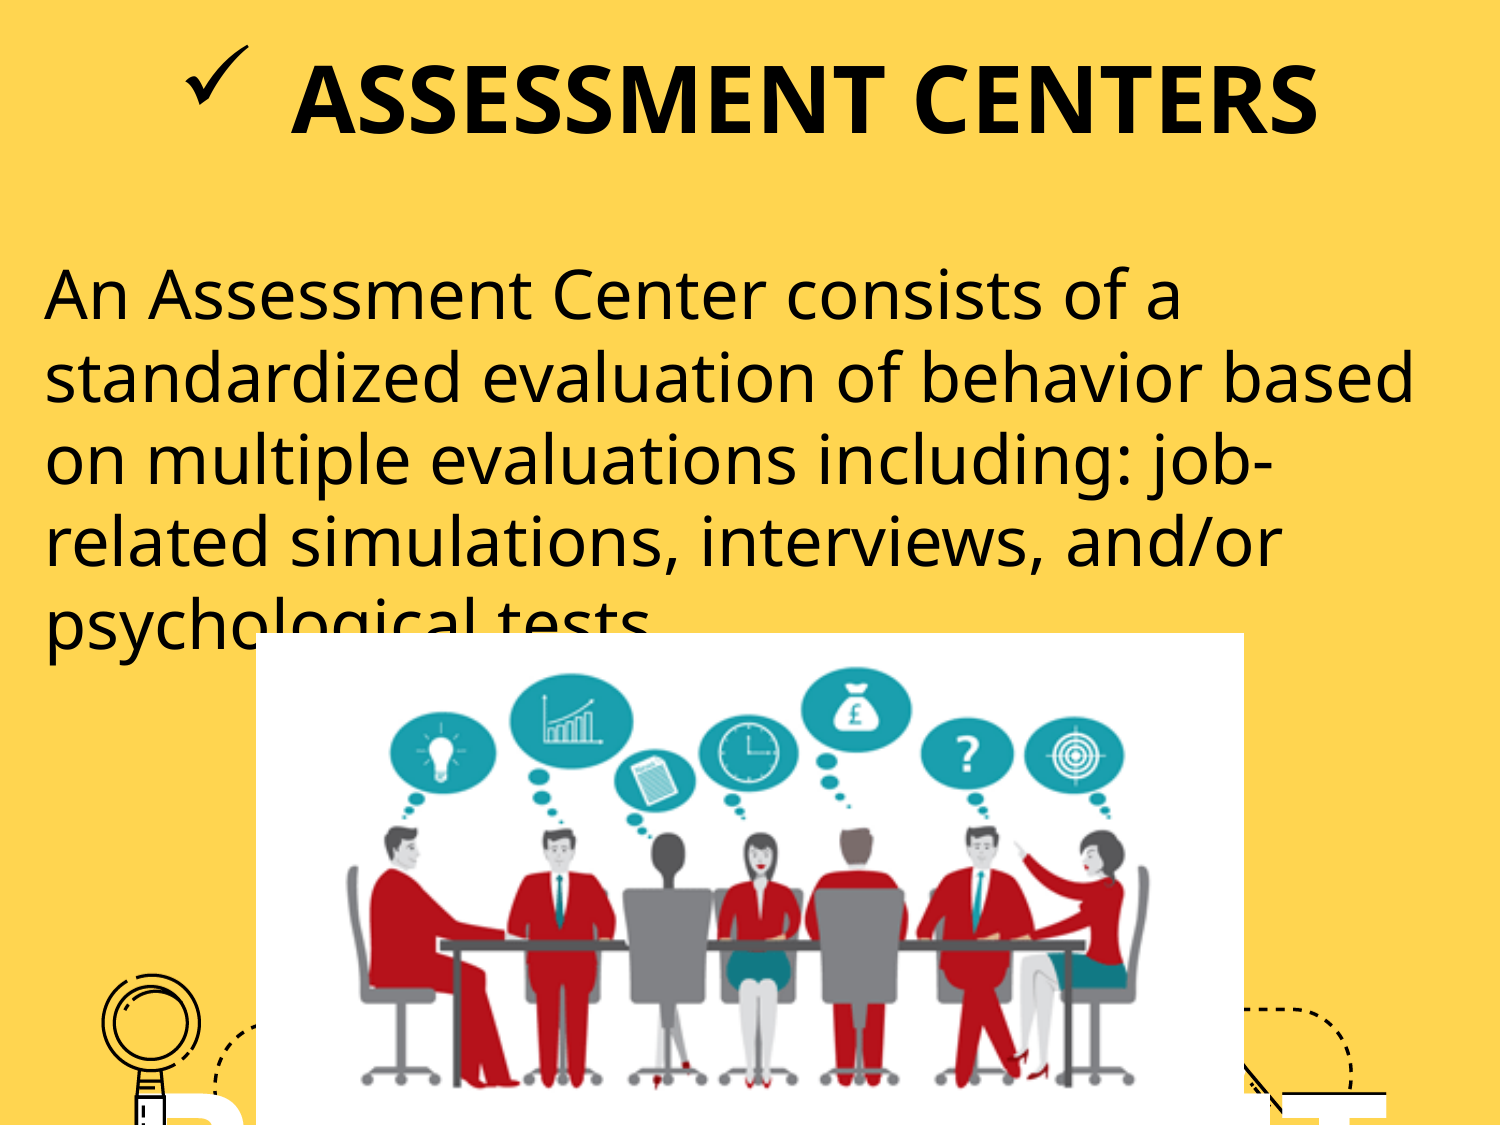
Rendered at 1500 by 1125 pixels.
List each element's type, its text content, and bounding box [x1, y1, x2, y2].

picture [0, 0, 1500, 1125]
text_box ASSESSMENT CENTERS [164, 32, 1336, 160]
text_box An Assessment Center consists of a standardized evaluation of behavior based on multiple evaluations including: job-related simulations, interviews, and/or psychological tests. [29, 243, 1471, 671]
